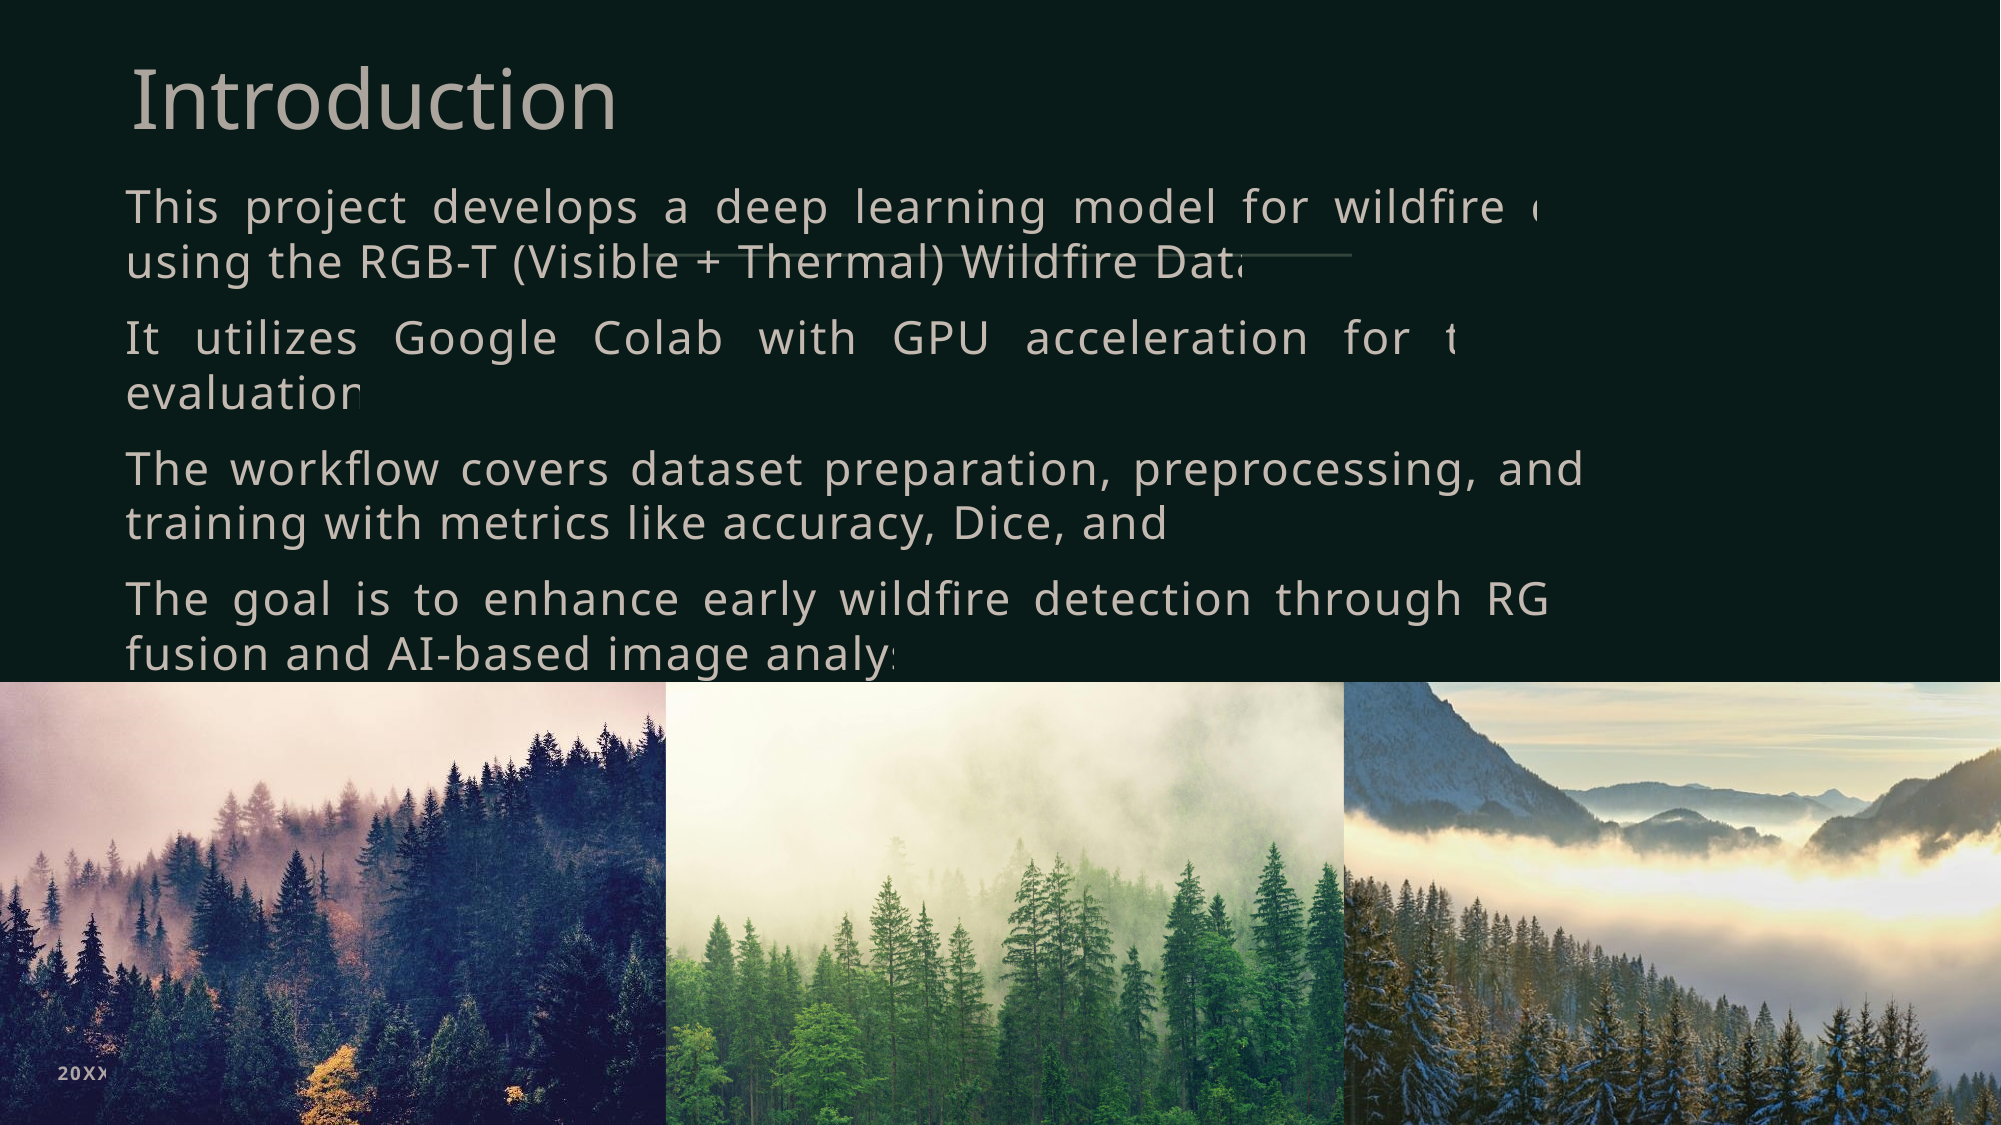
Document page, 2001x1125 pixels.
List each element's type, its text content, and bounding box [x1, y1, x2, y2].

list This project develops a deep learning model for wildfire detection using the RGB-T (Visible + Thermal) Wildfire Dataset. It utilizes Google Colab with GPU acceleration for training and evaluation. The workflow covers dataset preparation, preprocessing, and model training with metrics like accuracy, Dice, and IoU. The goal is to enhance early wildfire detection through RGB-T data fusion and AI-based image analysis. [110, 170, 1770, 653]
title Introduction [116, 22, 1842, 170]
picture [0, 682, 2001, 1125]
